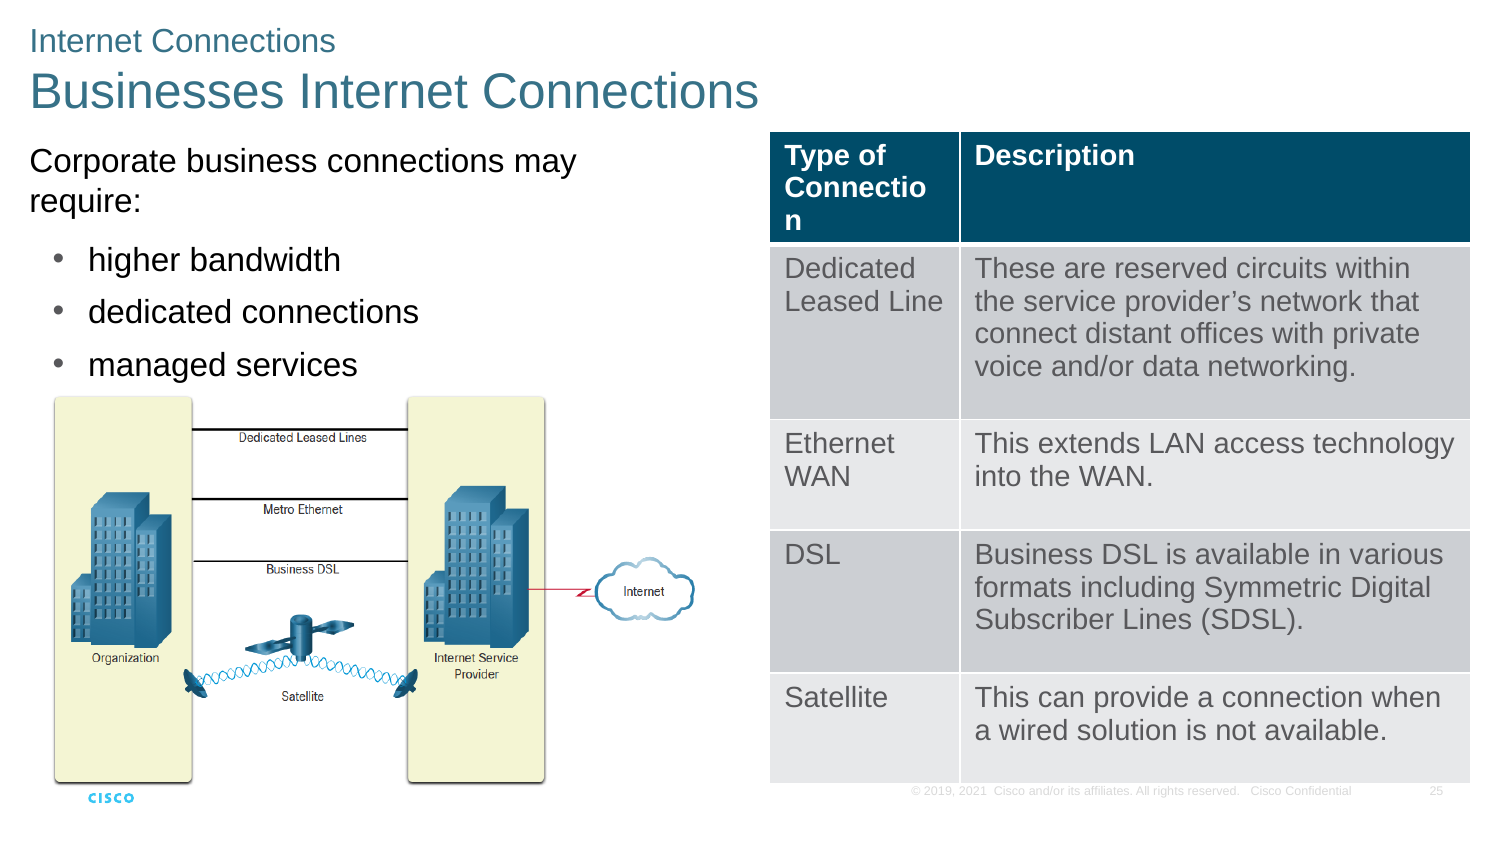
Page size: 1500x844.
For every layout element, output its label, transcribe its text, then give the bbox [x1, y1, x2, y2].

list Corporate business connections may require: higher bandwidth dedicated connections managed services [14, 132, 698, 372]
table_cell Ethernet WAN [770, 420, 959, 529]
table_cell DSL [770, 531, 959, 672]
table_cell This extends LAN access technology into the WAN. [961, 420, 1470, 529]
title Internet Connections Businesses Internet Connections [14, 6, 1485, 131]
table_header Type of Connection [770, 132, 959, 242]
table_cell These are reserved circuits within the service provider’s network that connect distant offices with private voice and/or data networking. [961, 247, 1470, 419]
picture [45, 386, 698, 790]
table_cell Satellite [770, 674, 959, 783]
table_cell Dedicated Leased Line [770, 247, 959, 419]
table_header Description [961, 132, 1470, 242]
table_cell This can provide a connection when a wired solution is not available. [961, 674, 1470, 783]
table_cell Business DSL is available in various formats including Symmetric Digital Subscriber Lines (SDSL). [961, 531, 1470, 672]
